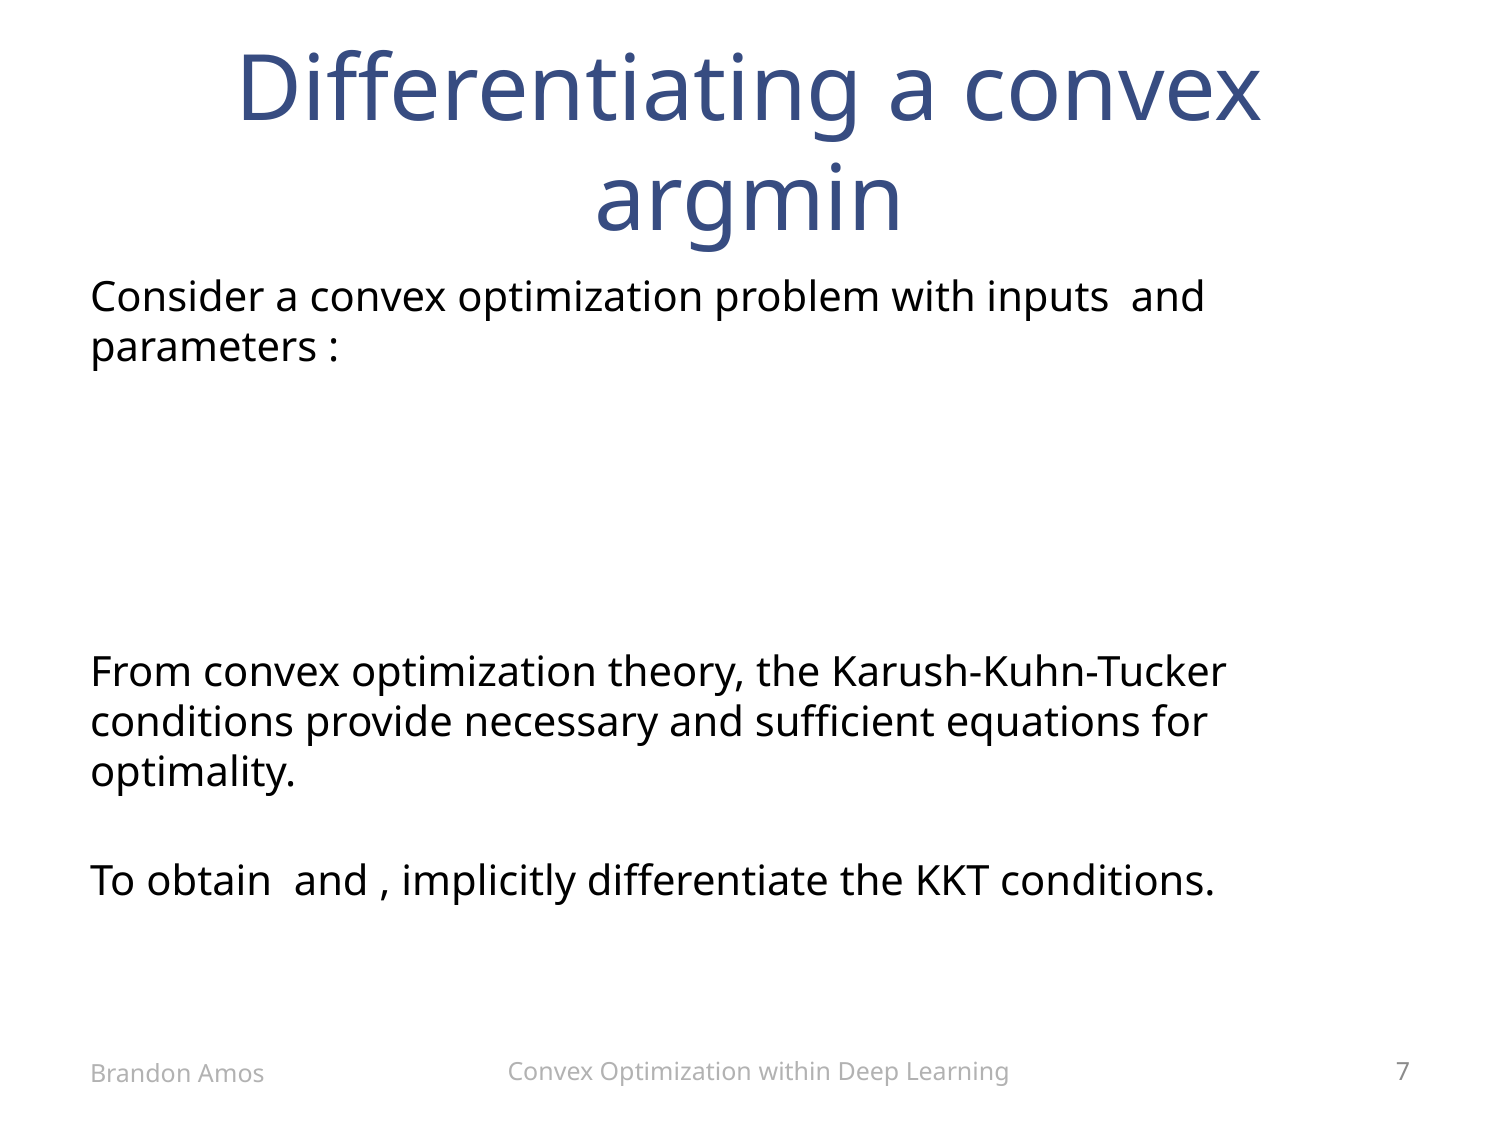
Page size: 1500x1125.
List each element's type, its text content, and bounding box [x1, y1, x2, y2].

slide_number Brandon Amos [75, 1042, 425, 1103]
title Differentiating a convex argmin [75, 45, 1425, 233]
slide_number 7 [1074, 1042, 1425, 1103]
footer Convex Optimization within Deep Learning [443, 1042, 1074, 1103]
